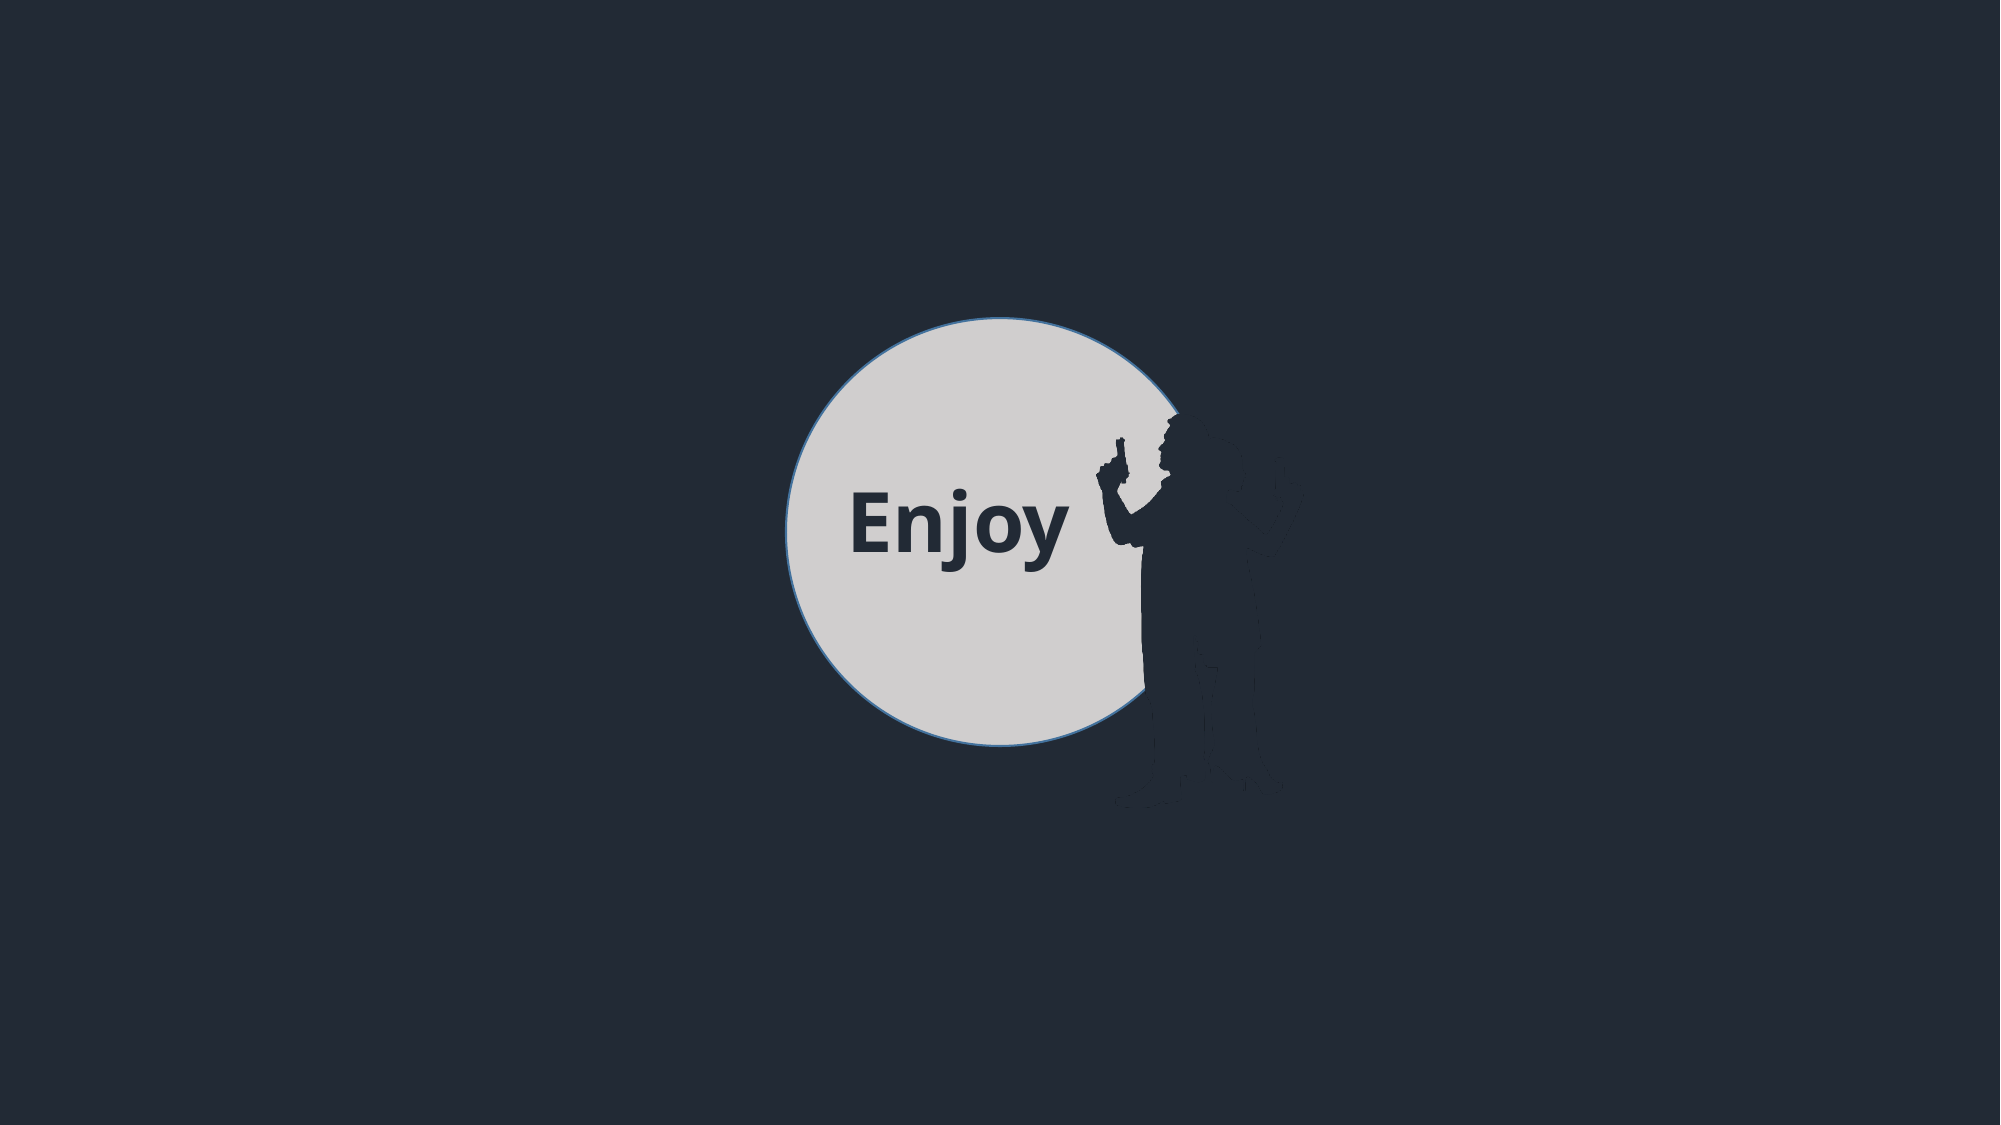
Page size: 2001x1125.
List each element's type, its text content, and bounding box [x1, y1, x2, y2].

text_box [789, 578, 1096, 748]
text_box Enjoy [208, 318, 1709, 578]
picture [1096, 414, 1304, 808]
